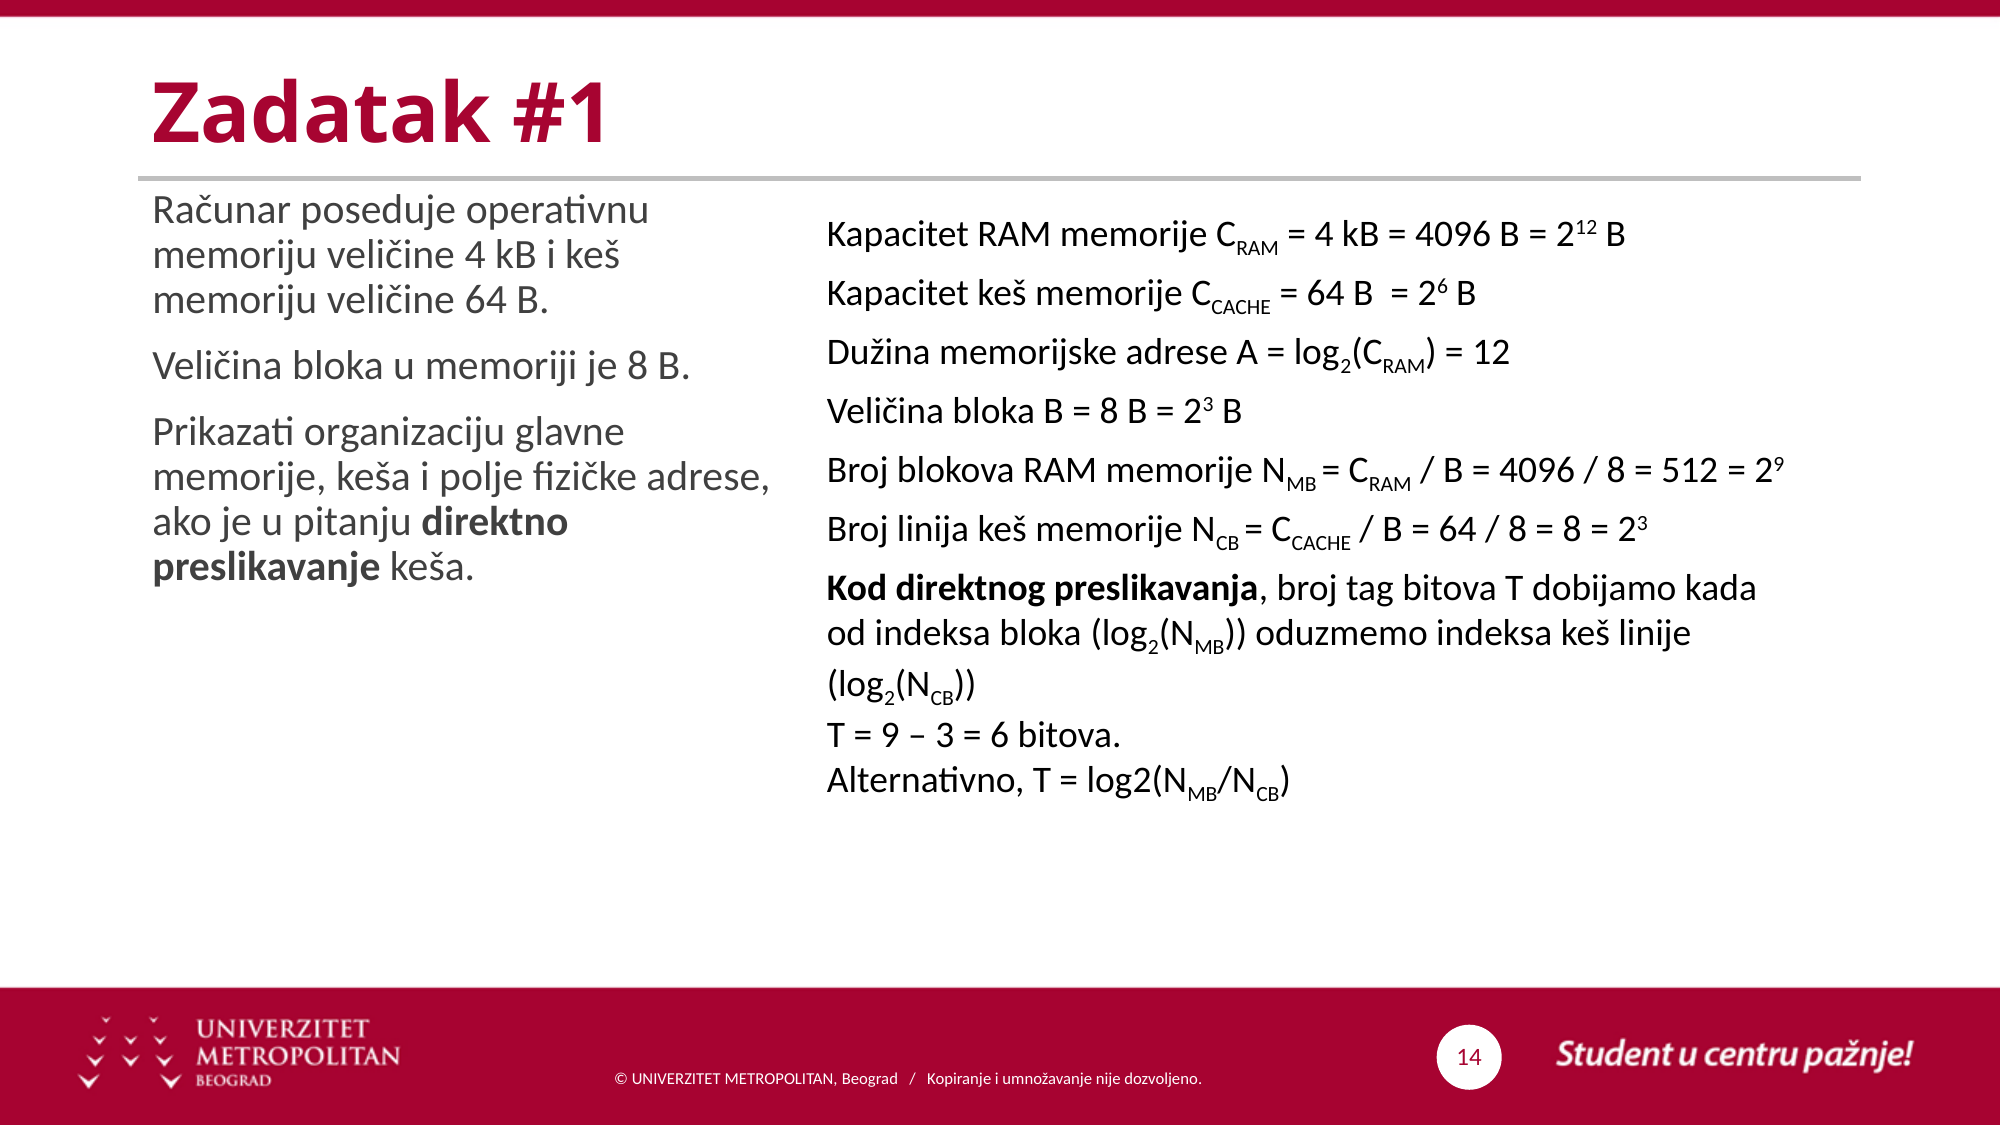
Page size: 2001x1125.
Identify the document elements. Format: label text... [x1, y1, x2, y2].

picture [0, 0, 2000, 1125]
title Zadatak #1 [137, 63, 1863, 202]
text_box Kapacitet keš memorije CCACHE = 64 B = 26 B [812, 260, 1758, 327]
text_box Kod direktnog preslikavanja, broj tag bitova T dobijamo kada od indeksa bloka (log2(NMB)) oduzmemo indeksa keš linije (log2(NCB)) T = 9 – 3 = 6 bitova. Alternativno, T = log2(NMB/NCB) [812, 555, 1819, 859]
text_box Veličina bloka B = 8 B = 23 B [812, 378, 1758, 437]
text_box Kapacitet RAM memorije CRAM = 4 kB = 4096 B = 212 B [812, 201, 1758, 260]
text_box Dužina memorijske adrese A = log2(CRAM) = 12 [812, 327, 1758, 378]
list Računar poseduje operativnu memoriju veličine 4 kB i keš memoriju veličine 64 B. Veličina bloka u memoriji je 8 B. Prikazati organizaciju glavne memorije, keša i polje fizičke adrese, ako je u pitanju direktno preslikavanje keša. [137, 180, 795, 971]
text_box Broj linija keš memorije NCB = CCACHE / B = 64 / 8 = 8 = 23 [812, 496, 1783, 555]
text_box Broj blokova RAM memorije NMB = CRAM / B = 4096 / 8 = 512 = 29 [812, 437, 1863, 504]
